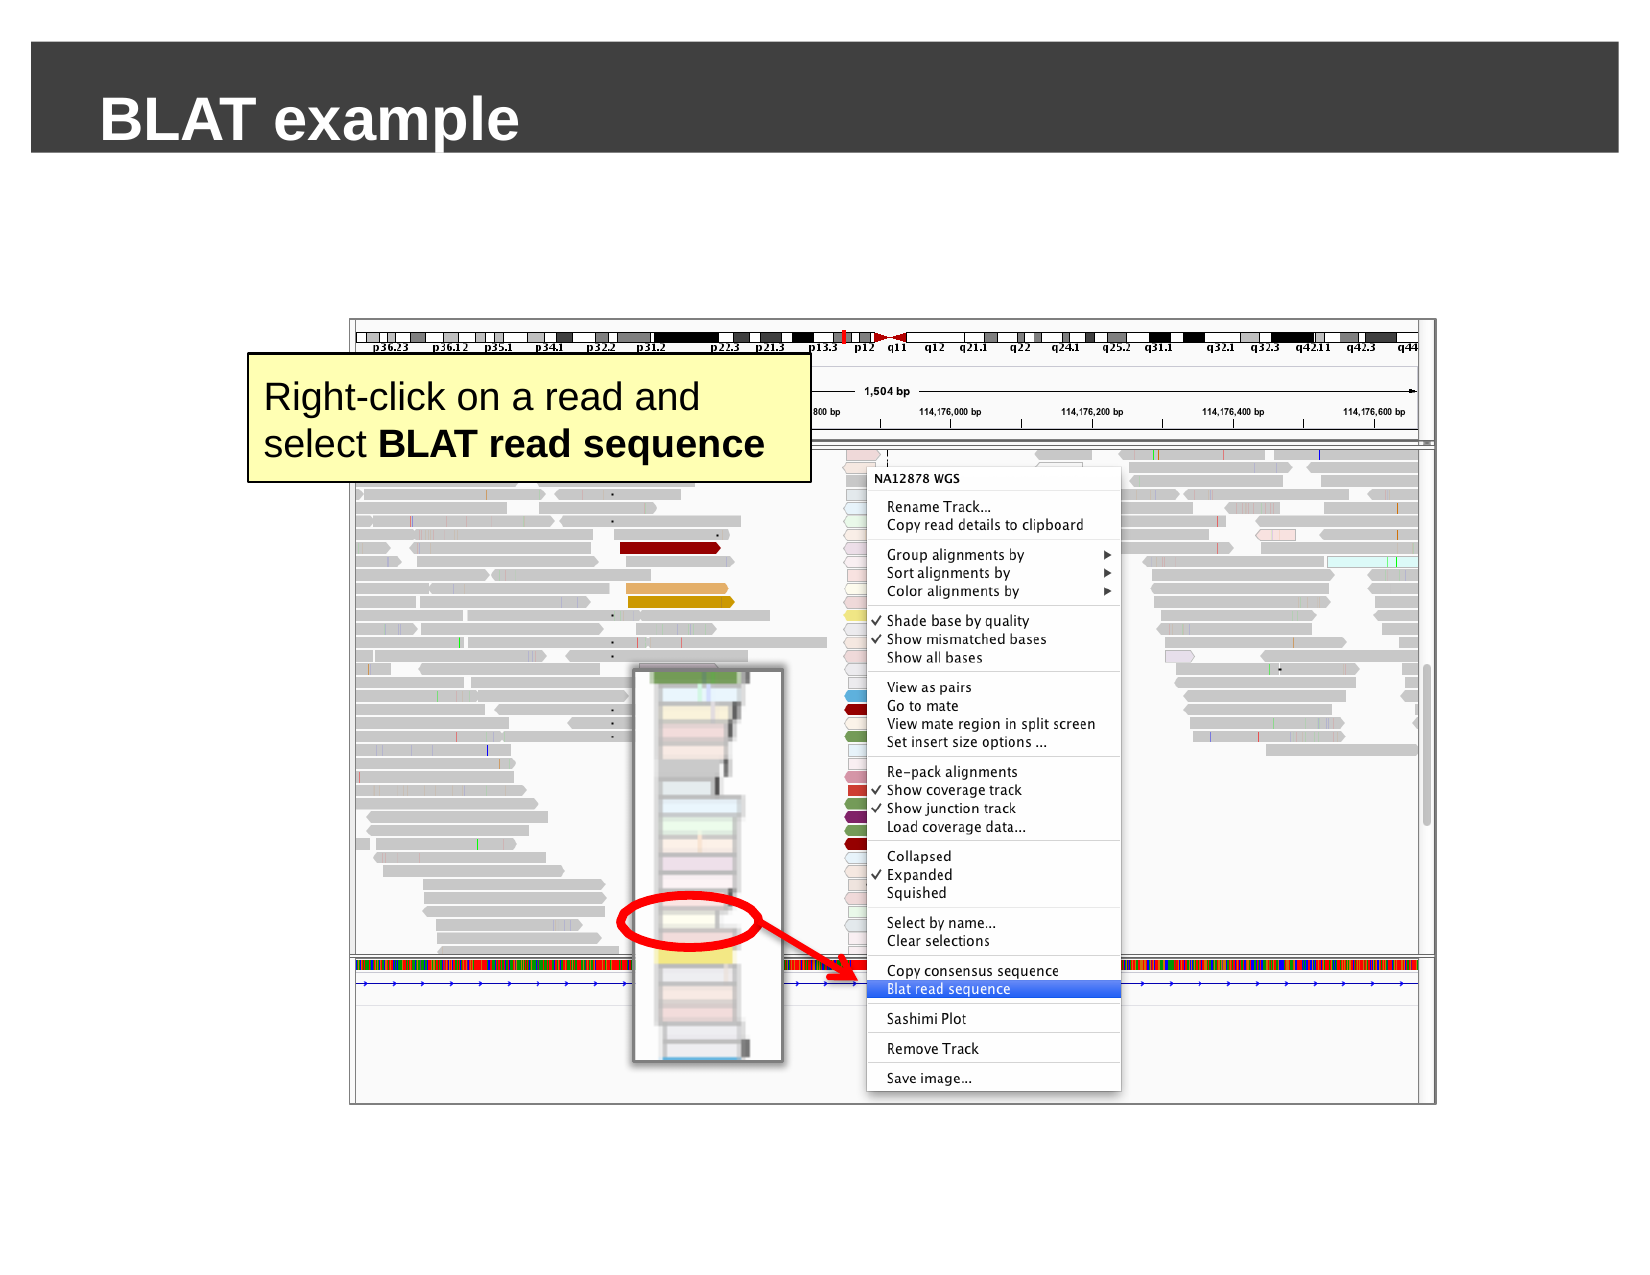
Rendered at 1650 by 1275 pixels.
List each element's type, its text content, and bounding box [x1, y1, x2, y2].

text_box [618, 652, 798, 1080]
text_box [757, 918, 859, 981]
text_box [349, 319, 1436, 1105]
text_box [620, 895, 755, 948]
text_box [247, 353, 812, 482]
text_box [633, 936, 783, 1062]
text_box [749, 913, 896, 1023]
text_box BLAT example [31, 41, 1619, 153]
text_box [633, 670, 783, 913]
text_box Right-click on a read and select BLAT read sequence [261, 366, 773, 466]
